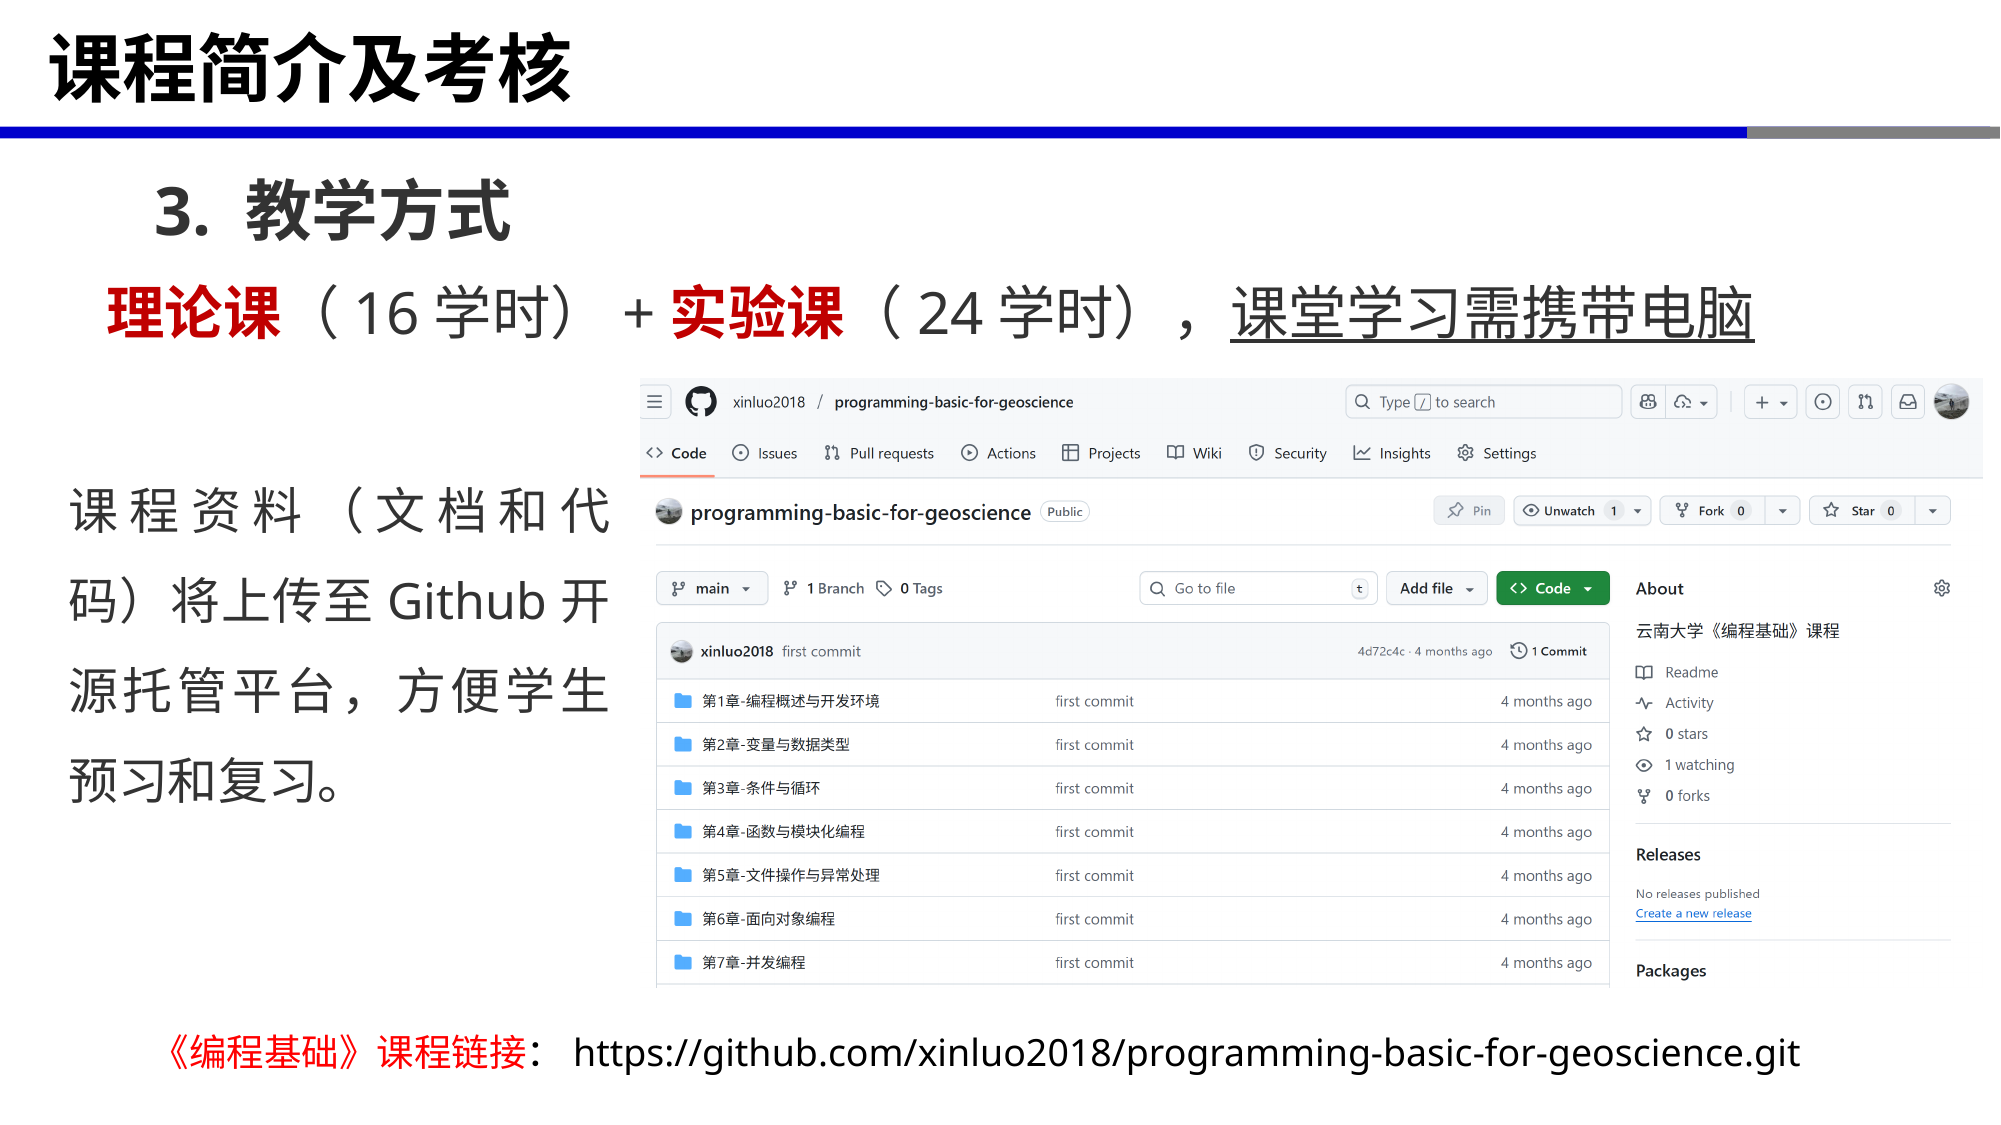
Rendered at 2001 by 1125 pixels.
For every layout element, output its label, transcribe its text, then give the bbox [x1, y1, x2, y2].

text_box 3. 教学方式 [140, 161, 1141, 256]
title 课程简介及考核 [18, 1, 1729, 132]
text_box 《编程基础》课程链接：https://github.com/xinluo2018/programming-basic-for-geoscience.git [61, 1021, 1892, 1082]
text_box 理论课（16学时）+实验课（24学时），课堂学习需携带电脑 [91, 268, 1824, 354]
text_box 课程资料（文档和代码）将上传至Github开源托管平台，方便学生预习和复习。 [53, 442, 626, 818]
picture [640, 378, 1983, 989]
